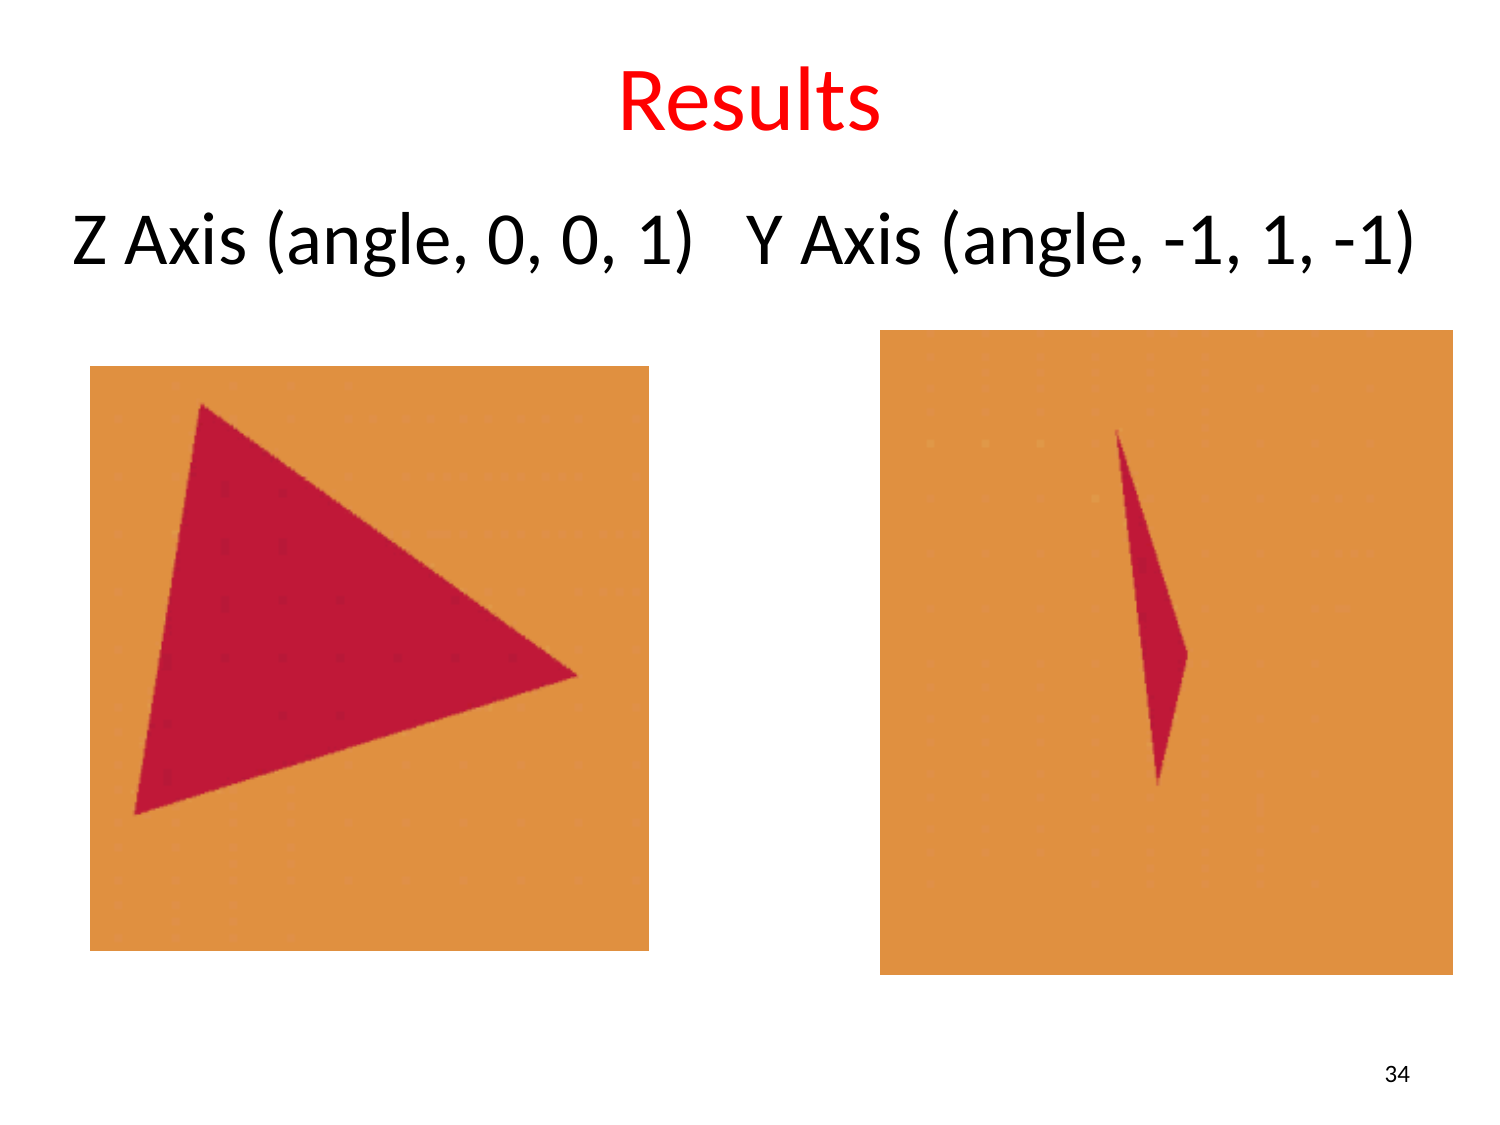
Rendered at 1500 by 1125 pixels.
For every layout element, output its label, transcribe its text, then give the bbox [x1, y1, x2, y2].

slide_number 34 [1074, 1042, 1425, 1103]
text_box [879, 329, 1454, 976]
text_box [88, 365, 650, 952]
title Results [75, 0, 1425, 182]
list Z Axis (angle, 0, 0, 1) Y Axis (angle, -1, 1, -1) [57, 182, 1441, 1038]
